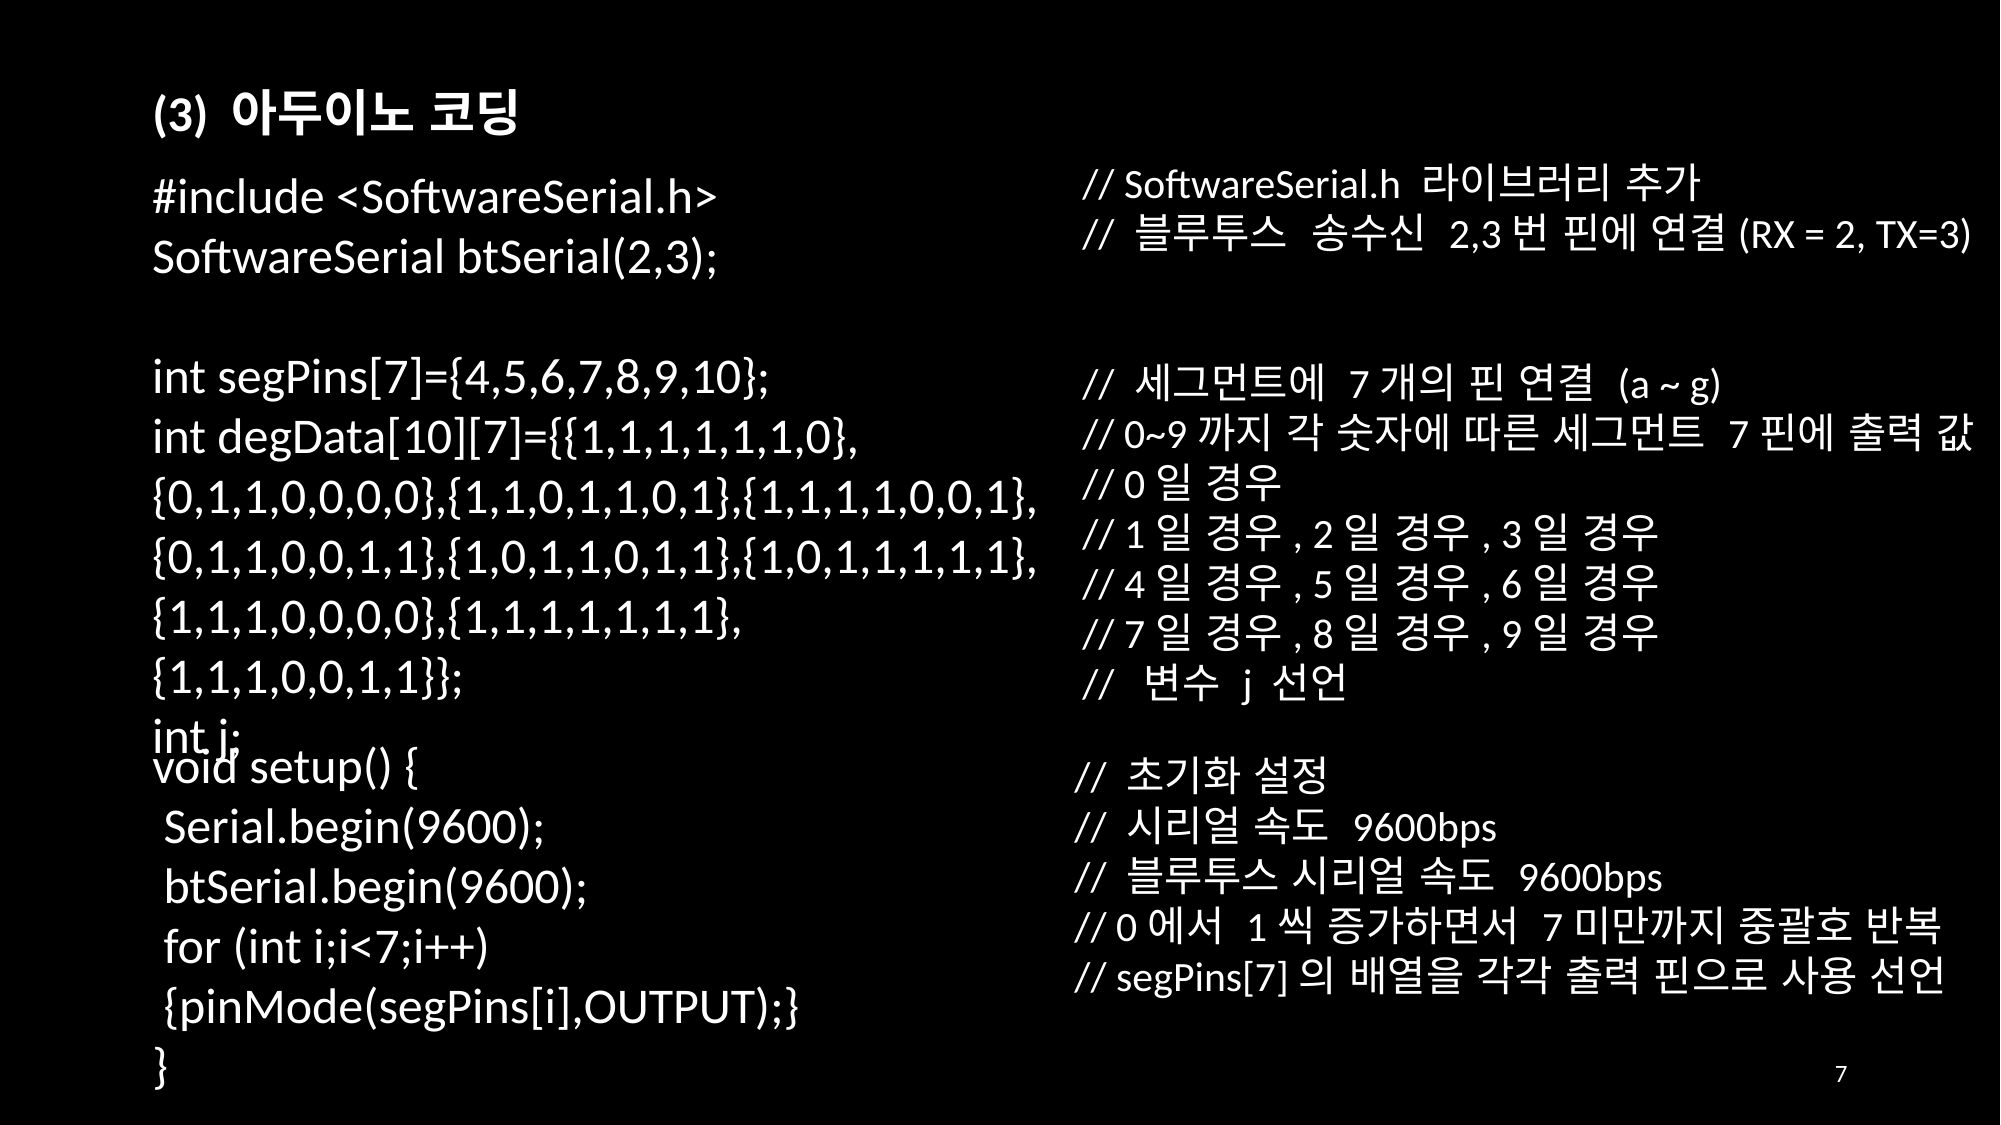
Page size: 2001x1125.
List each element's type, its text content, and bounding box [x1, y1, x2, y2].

text_box #include <SoftwareSerial.h> SoftwareSerial btSerial(2,3); int segPins[7]={4,5,6,7,8,9,10}; int degData[10][7]={{1,1,1,1,1,1,0}, {0,1,1,0,0,0,0},{1,1,0,1,1,0,1},{1,1,1,1,0,0,1}, {0,1,1,0,0,1,1},{1,0,1,1,0,1,1},{1,0,1,1,1,1,1}, {1,1,1,0,0,0,0},{1,1,1,1,1,1,1},{1,1,1,0,0,1,1}}; int j; [137, 156, 1067, 772]
text_box // SoftwareSerial.h 라이브러리 추가 // 블루투스 송수신 2,3번 핀에 연결(RX = 2, TX=3) // 세그먼트에 7개의 핀 연결 (a ~ g) // 0~9까지 각 숫자에 따른 세그먼트 7핀에 출력 값 // 0일 경우 // 1일 경우, 2일 경우, 3일 경우 // 4일 경우, 5일 경우, 6일 경우 // 7일 경우, 8일 경우, 9일 경우 // 변수 j 선언 [1067, 149, 1991, 805]
text_box void setup() { Serial.begin(9600); btSerial.begin(9600); for (int i;i<7;i++) {pinMode(segPins[i],OUTPUT);} } [137, 726, 1019, 1102]
text_box // 초기화 설정 // 시리얼 속도 9600bps // 블루투스 시리얼 속도 9600bps // 0에서 1씩 증가하면서 7미만까지 중괄호 반복 // segPins[7]의 배열을 각각 출력 핀으로 사용 선언 [1059, 742, 1986, 1008]
text_box (3) 아두이노 코딩 [137, 73, 643, 149]
slide_number 7 [1412, 1042, 1863, 1103]
